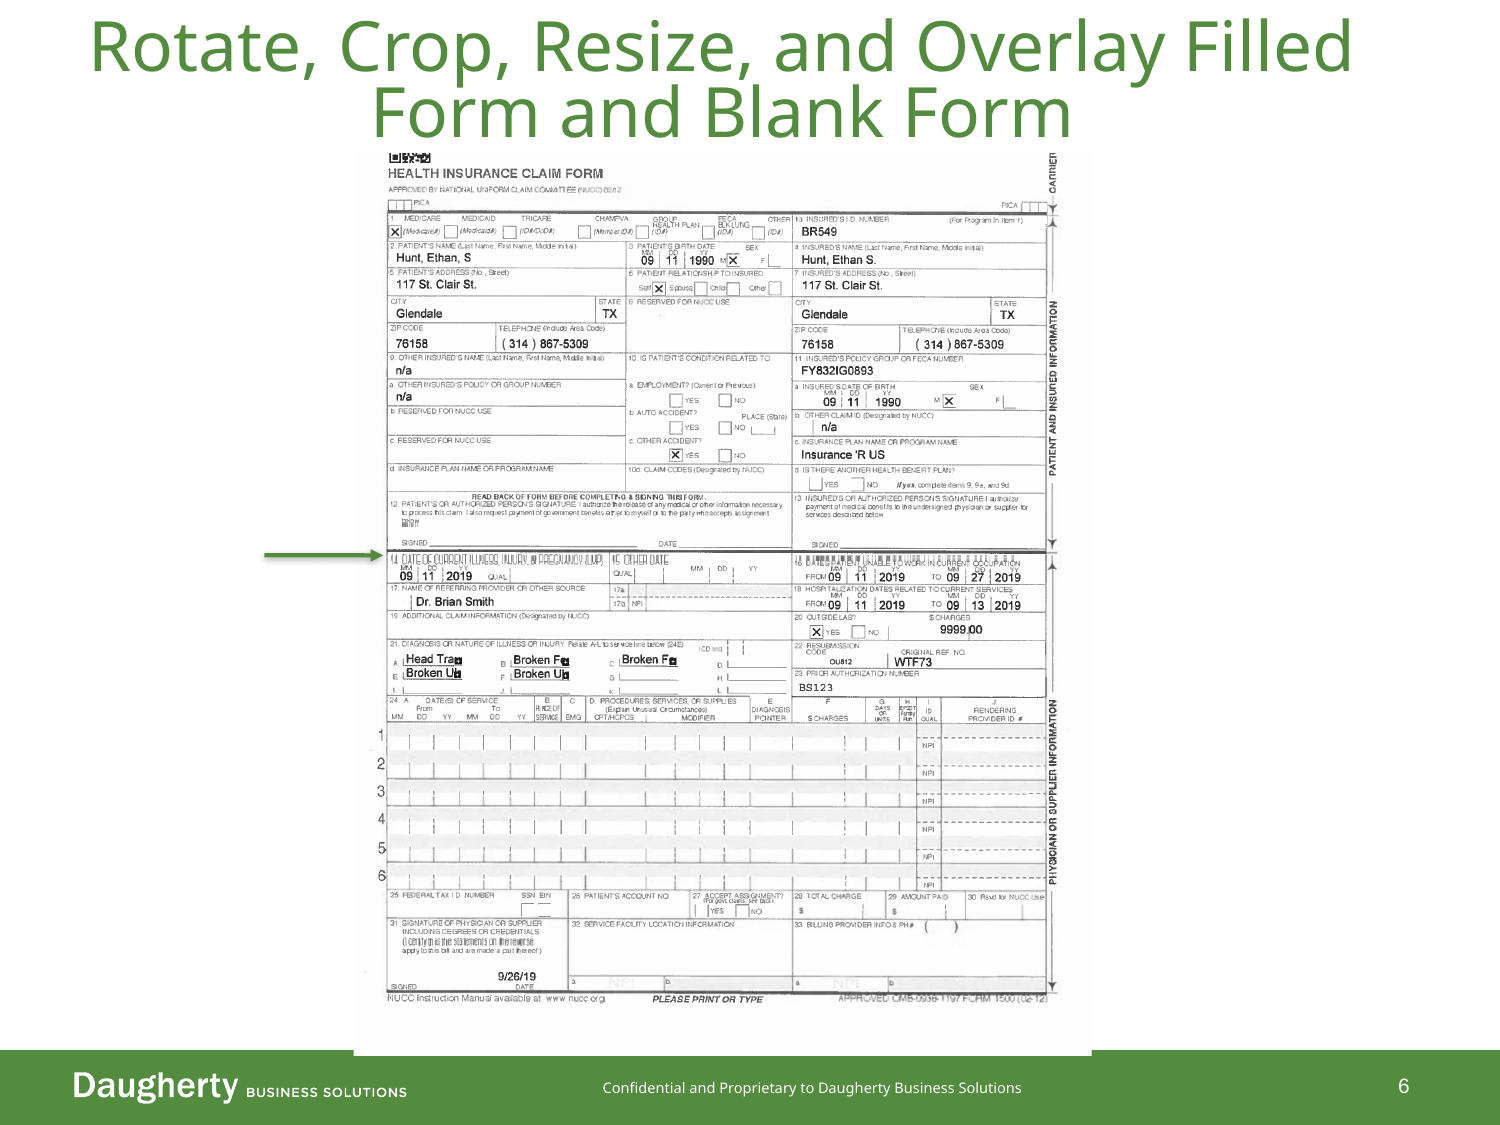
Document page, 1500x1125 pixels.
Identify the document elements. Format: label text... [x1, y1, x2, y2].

text_box Rotate, Crop, Resize, and Overlay Filled Form and Blank Form [47, 10, 1399, 170]
text_box 6 [1355, 1055, 1425, 1116]
picture [353, 153, 1092, 1056]
